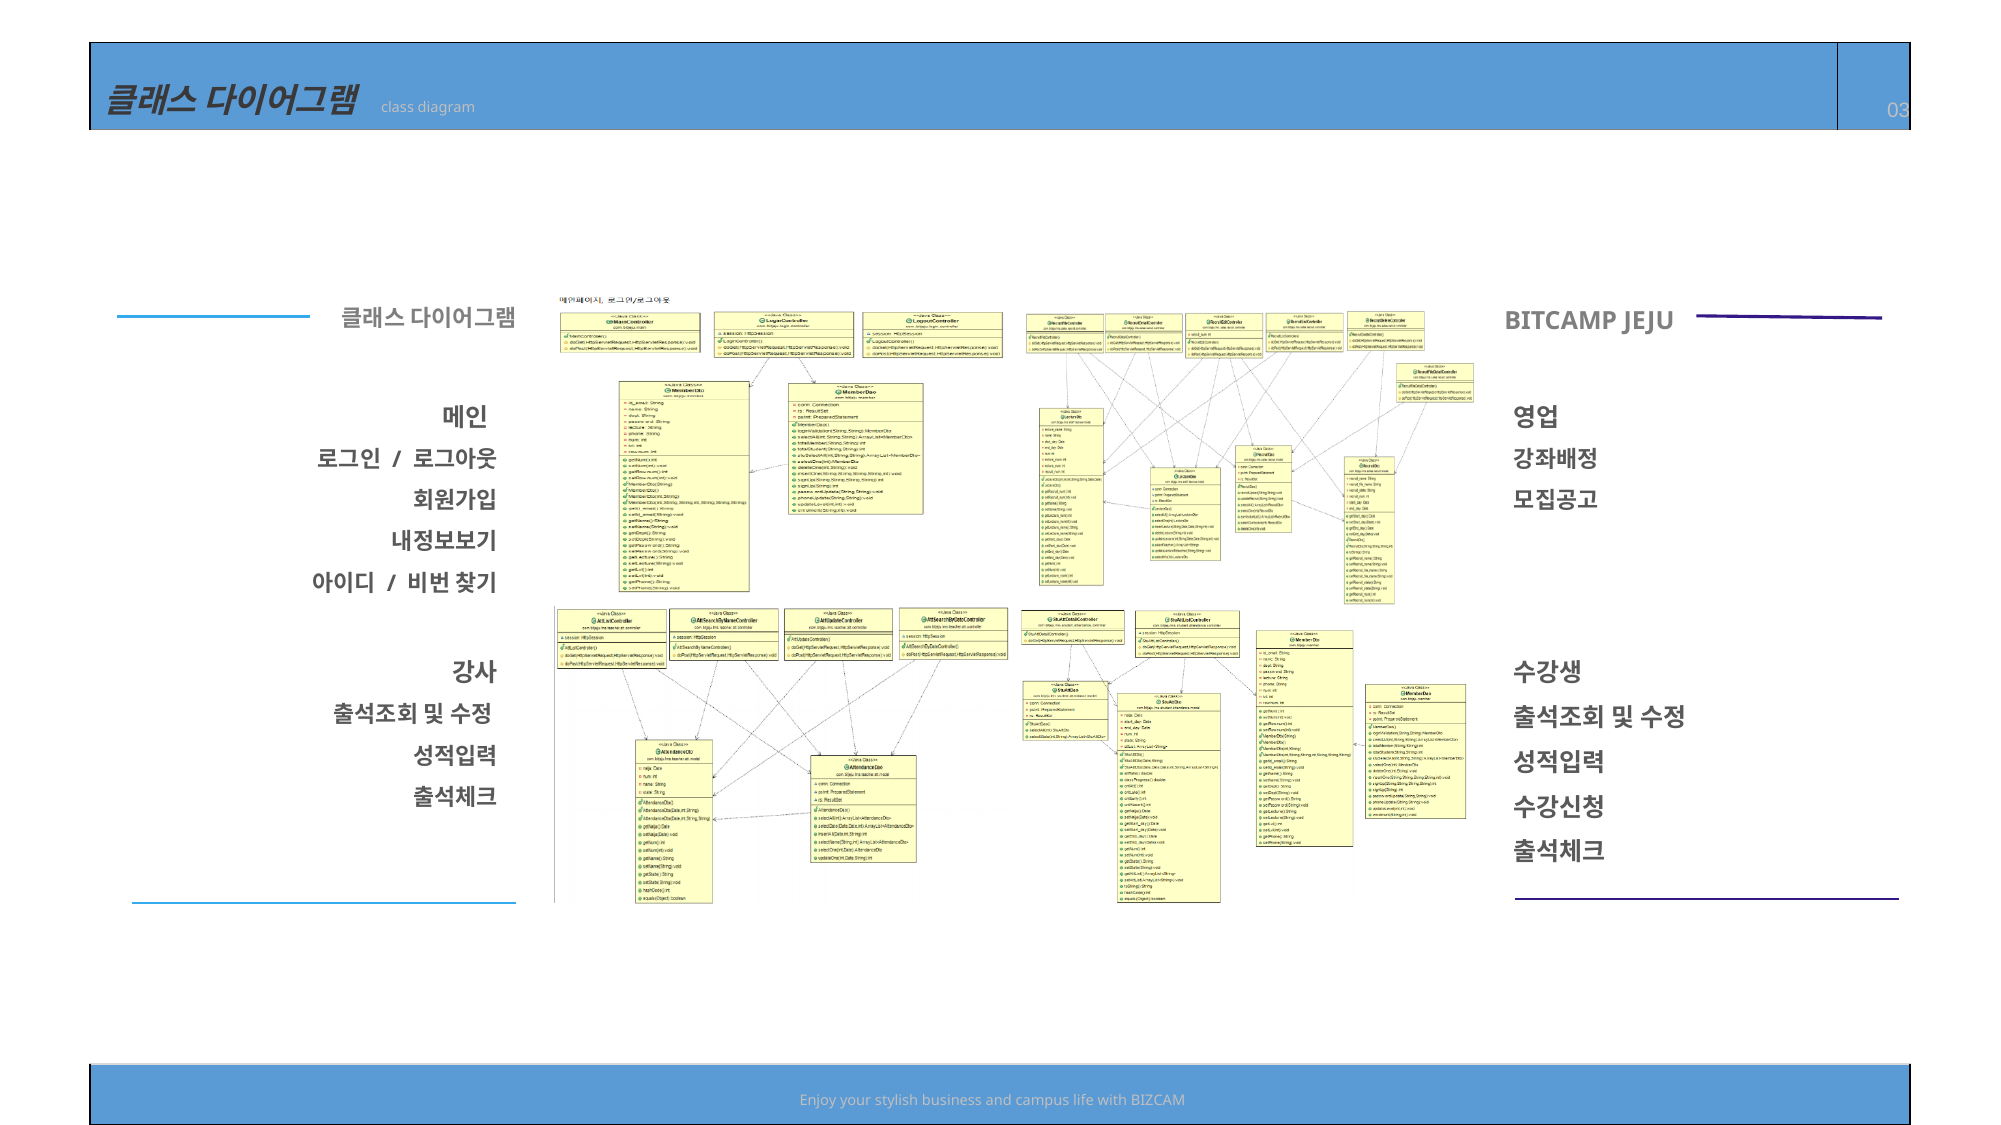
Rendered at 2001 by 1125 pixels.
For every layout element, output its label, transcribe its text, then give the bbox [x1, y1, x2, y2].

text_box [1696, 315, 1883, 319]
picture [555, 605, 1011, 907]
text_box BITCAMP JEJU [1489, 296, 1713, 335]
text_box 수강생 출석조회 및 수정 성적입력 수강신청 출석체크 [1498, 633, 1911, 1007]
picture [1023, 309, 1477, 606]
table_header 클래스 다이어그램 class diagram [91, 43, 1837, 129]
text_box 메인 로그인 / 로그아웃 회원가입 내정보보기 아이디 / 비번 찾기 [101, 378, 514, 583]
picture [554, 295, 1006, 597]
picture [1019, 607, 1470, 905]
text_box 영업 강좌배정 모집공고 [1498, 378, 1911, 518]
text_box 클래스 다이어그램 [326, 295, 551, 339]
table_header Enjoy your stylish business and campus life with BIZCAM [91, 1065, 1909, 1124]
table_header 03 [1838, 43, 1909, 129]
text_box 강사 출석조회 및 수정 성적입력 출석체크 [101, 633, 514, 940]
